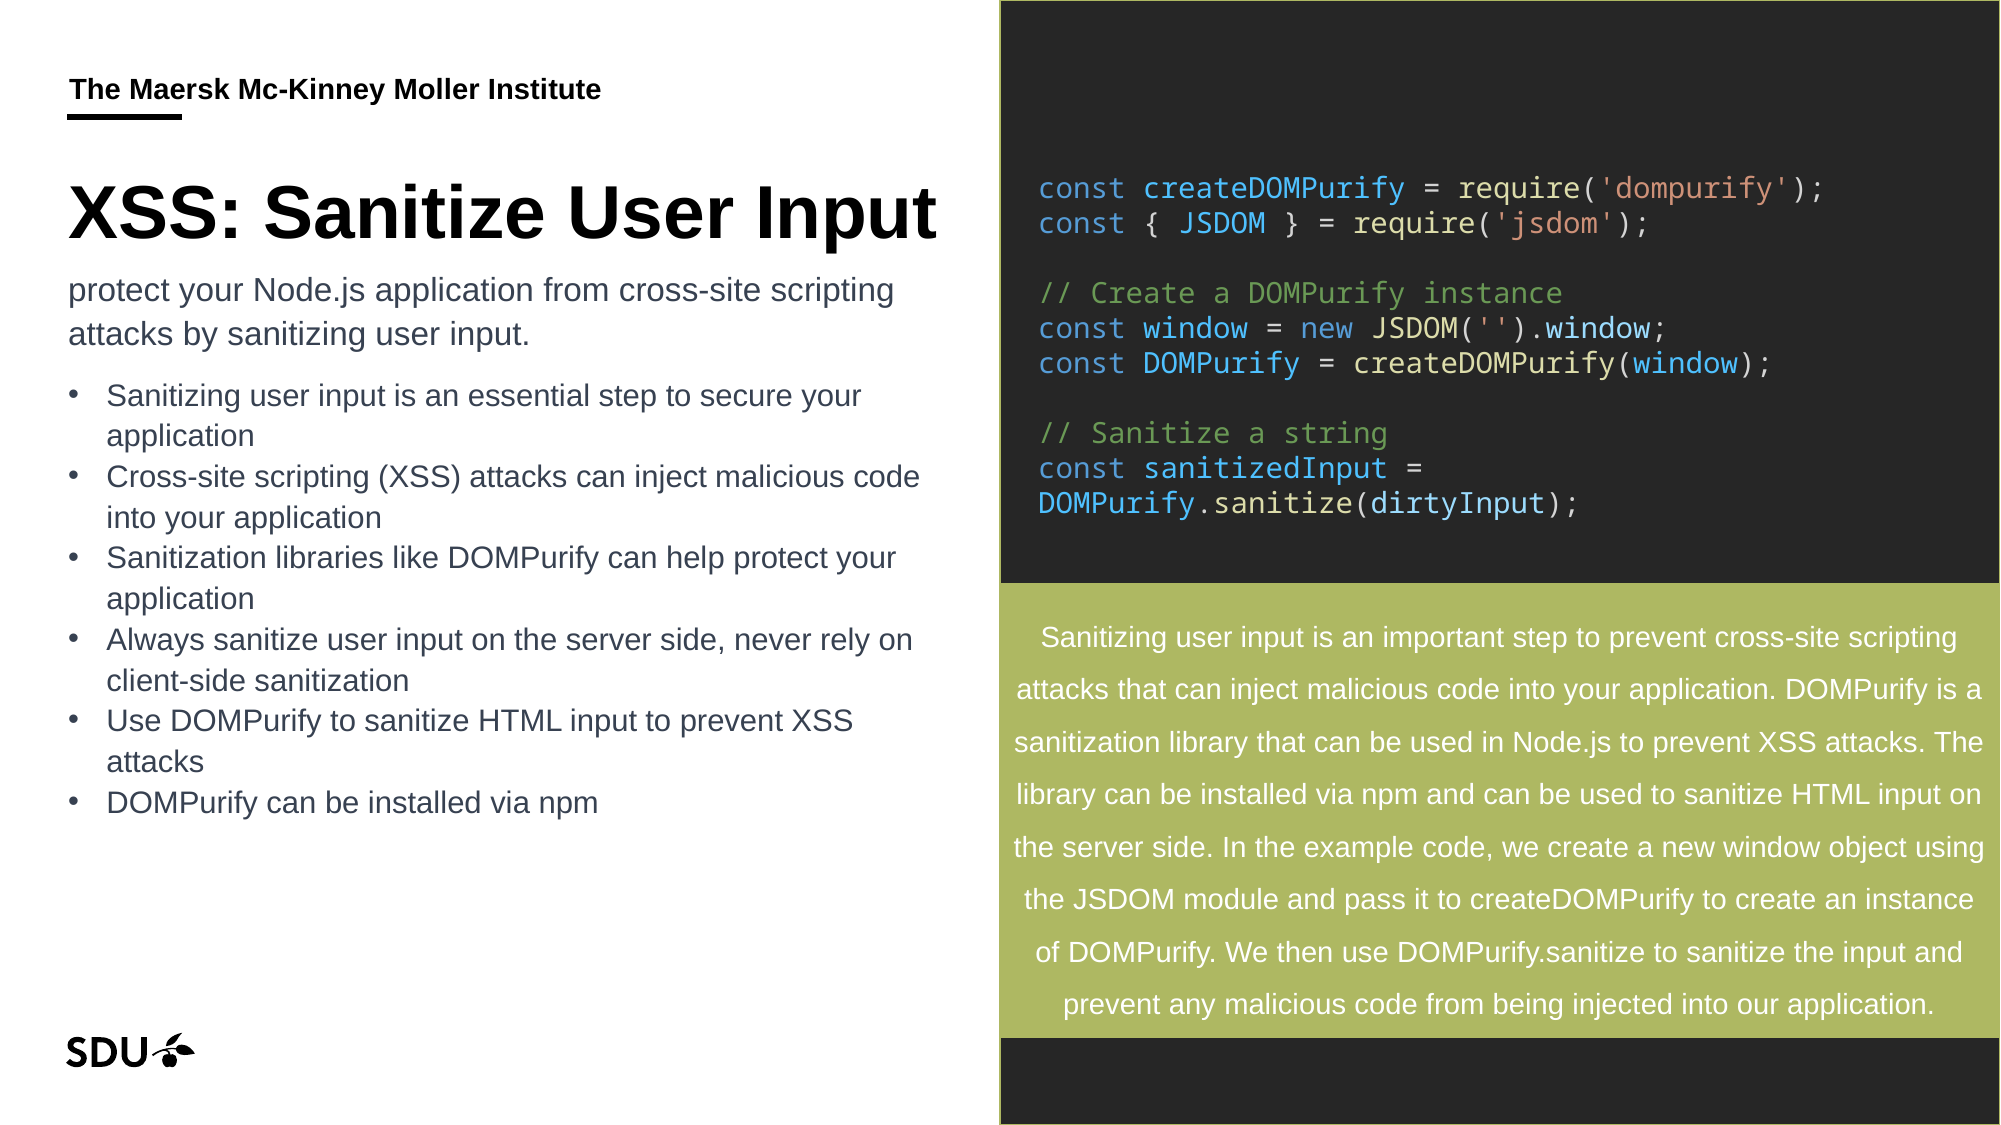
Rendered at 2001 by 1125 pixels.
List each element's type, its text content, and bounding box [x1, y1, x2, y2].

text_box [999, 1038, 2000, 1125]
title XSS: Sanitize User Input [68, 163, 968, 363]
text_box Sanitizing user input is an essential step to secure your application Cross-site scripting (XSS) attacks can inject malicious code into your application Sanitization libraries like DOMPurify can help protect your application Always sanitize user input on the server side, never rely on client-side sanitization Use DOMPurify to sanitize HTML input to prevent XSS attacks DOMPurify can be installed via npm [68, 371, 945, 825]
text_box Sanitizing user input is an important step to prevent cross-site scripting attacks that can inject malicious code into your application. DOMPurify is a sanitization library that can be used in Node.js to prevent XSS attacks. The library can be installed via npm and can be used to sanitize HTML input on the server side. In the example code, we create a new window object using the JSDOM module and pass it to createDOMPurify to create an instance of DOMPurify. We then use DOMPurify.sanitize to sanitize the input and prevent any malicious code from being injected into our application. [999, 583, 2000, 1038]
text_box const createDOMPurify = require('dompurify'); const { JSDOM } = require('jsdom'); // Create a DOMPurify instance const window = new JSDOM('').window; const DOMPurify = createDOMPurify(window); // Sanitize a string const sanitizedInput = DOMPurify.sanitize(dirtyInput); [1023, 162, 1968, 583]
list protect your Node.js application from cross-site scripting attacks by sanitizing user input. [68, 263, 945, 371]
text_box [999, 0, 2000, 583]
